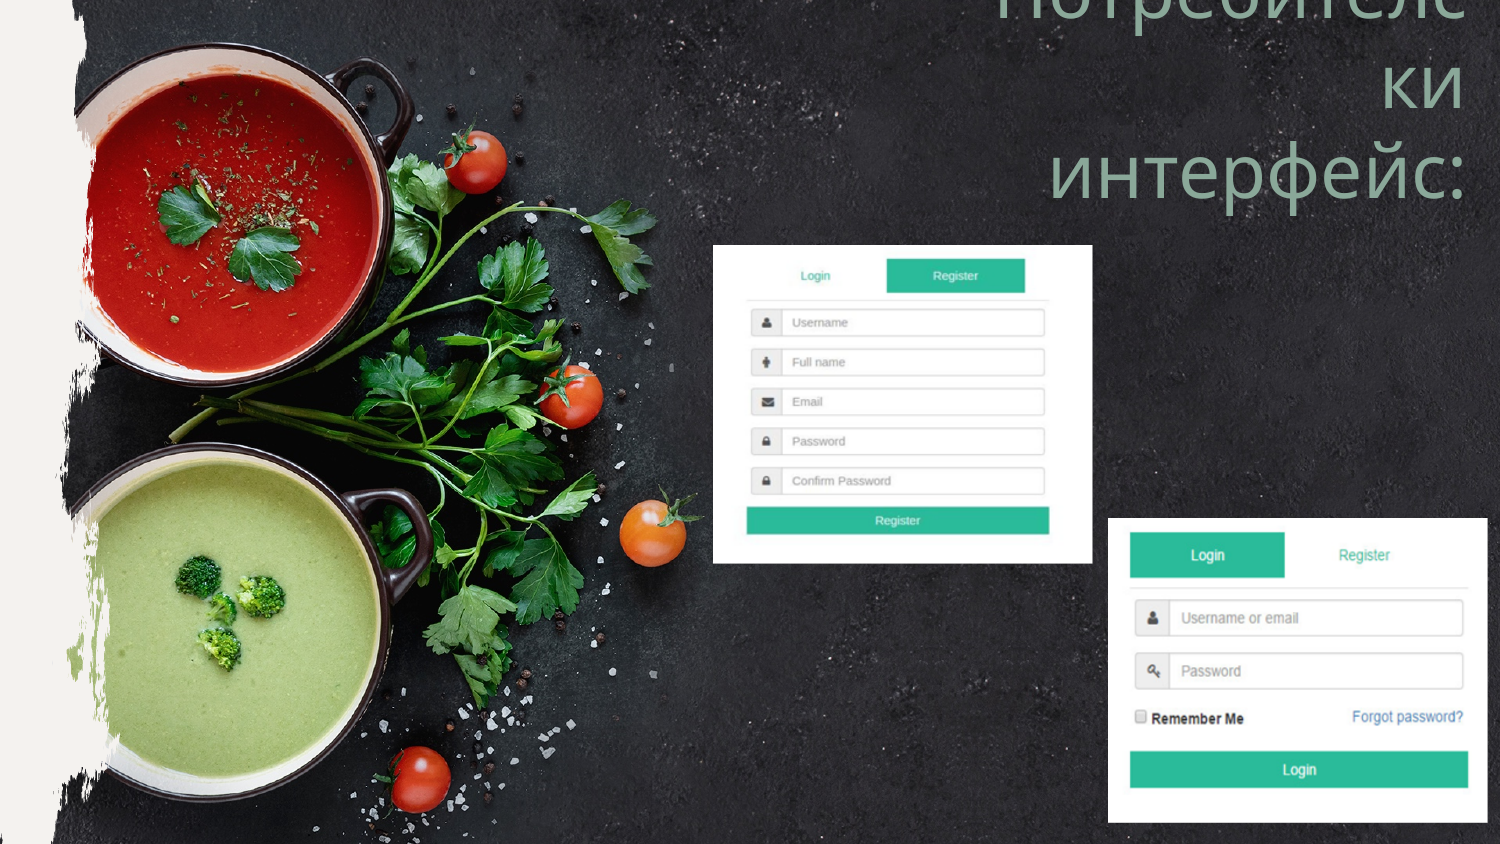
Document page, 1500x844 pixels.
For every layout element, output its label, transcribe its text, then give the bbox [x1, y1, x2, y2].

picture [92, 606, 101, 687]
picture [88, 273, 93, 287]
picture [77, 321, 81, 337]
title Потребителски интерфейс: [965, 19, 1483, 229]
picture [67, 640, 82, 681]
picture [96, 700, 100, 710]
picture [97, 581, 101, 601]
picture [53, 0, 1500, 844]
